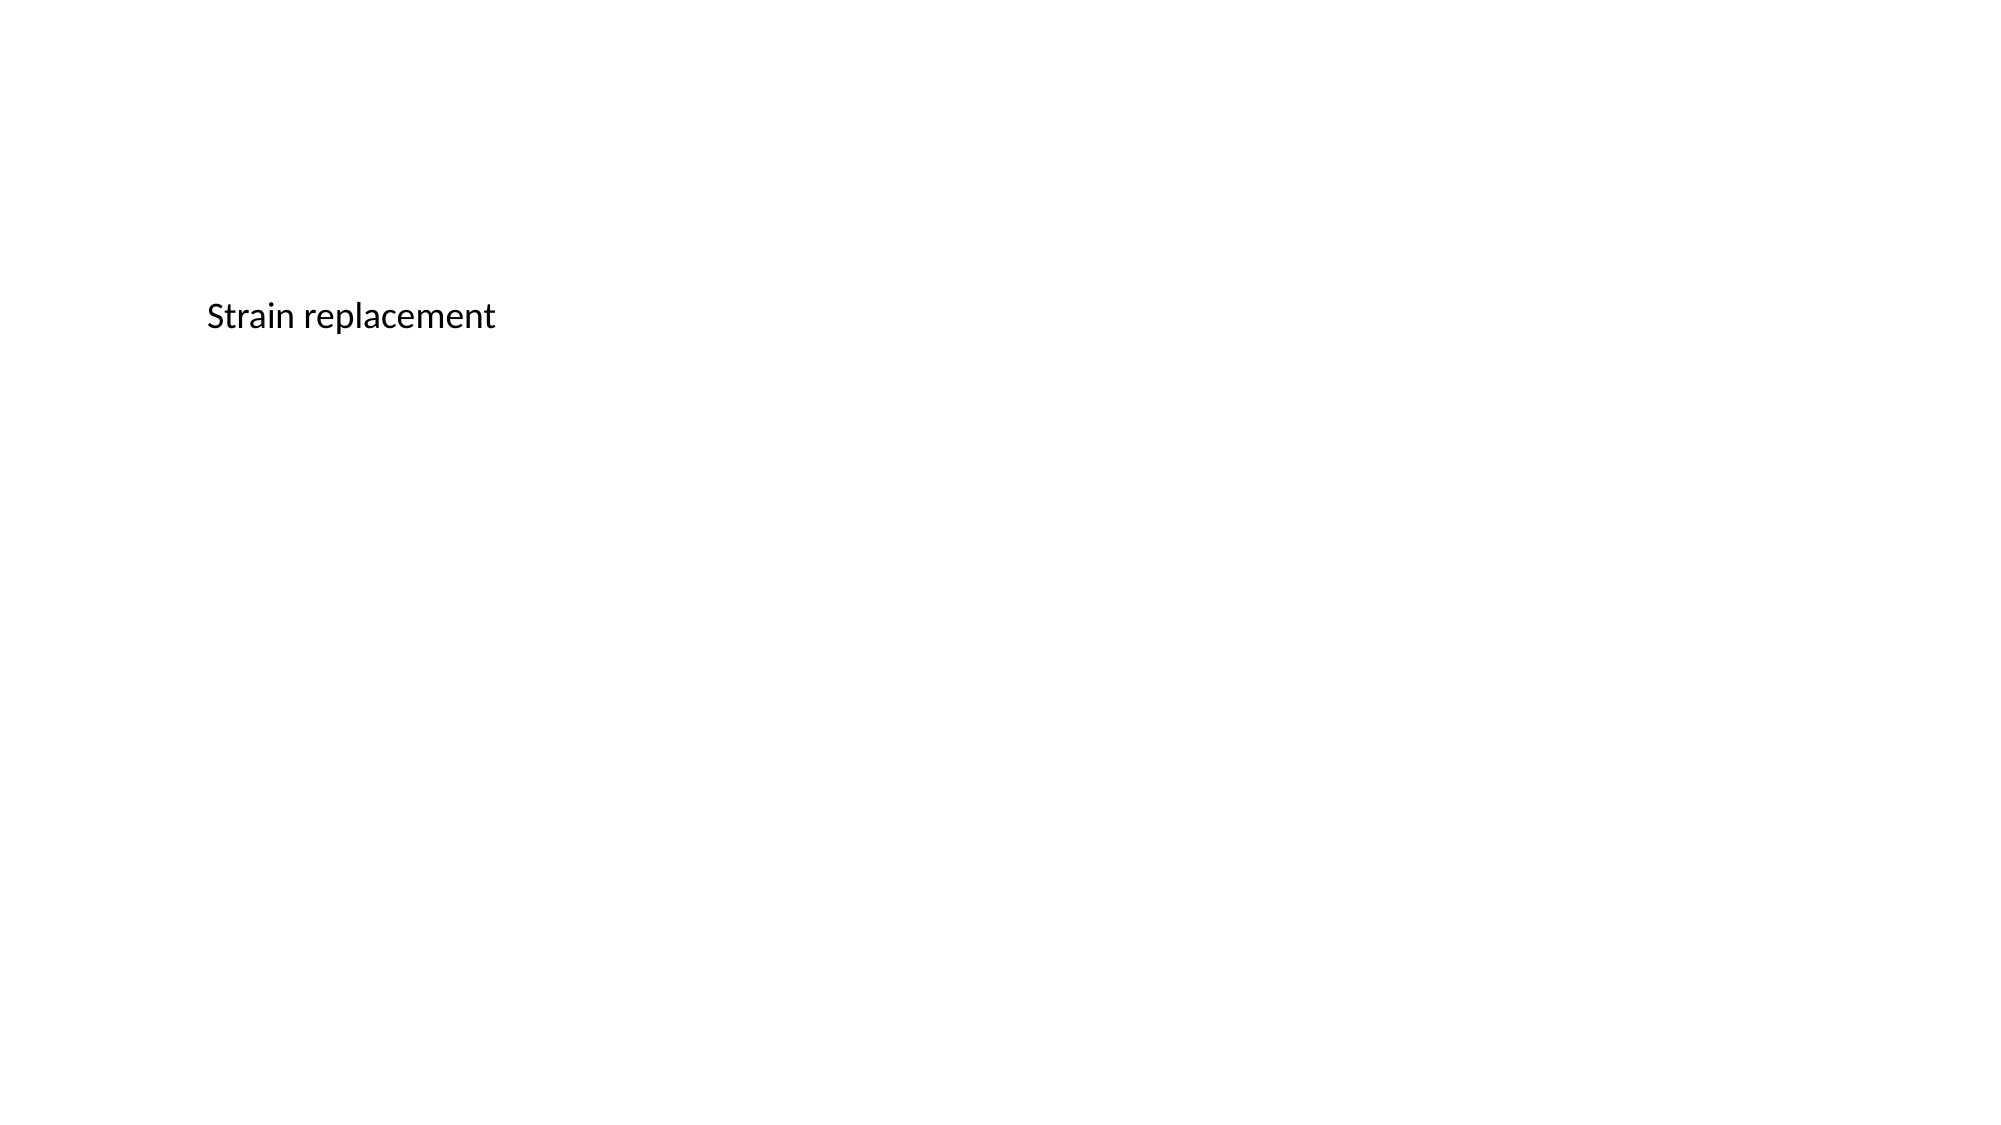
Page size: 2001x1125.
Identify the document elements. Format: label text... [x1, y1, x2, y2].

text_box Strain replacement [192, 283, 512, 344]
